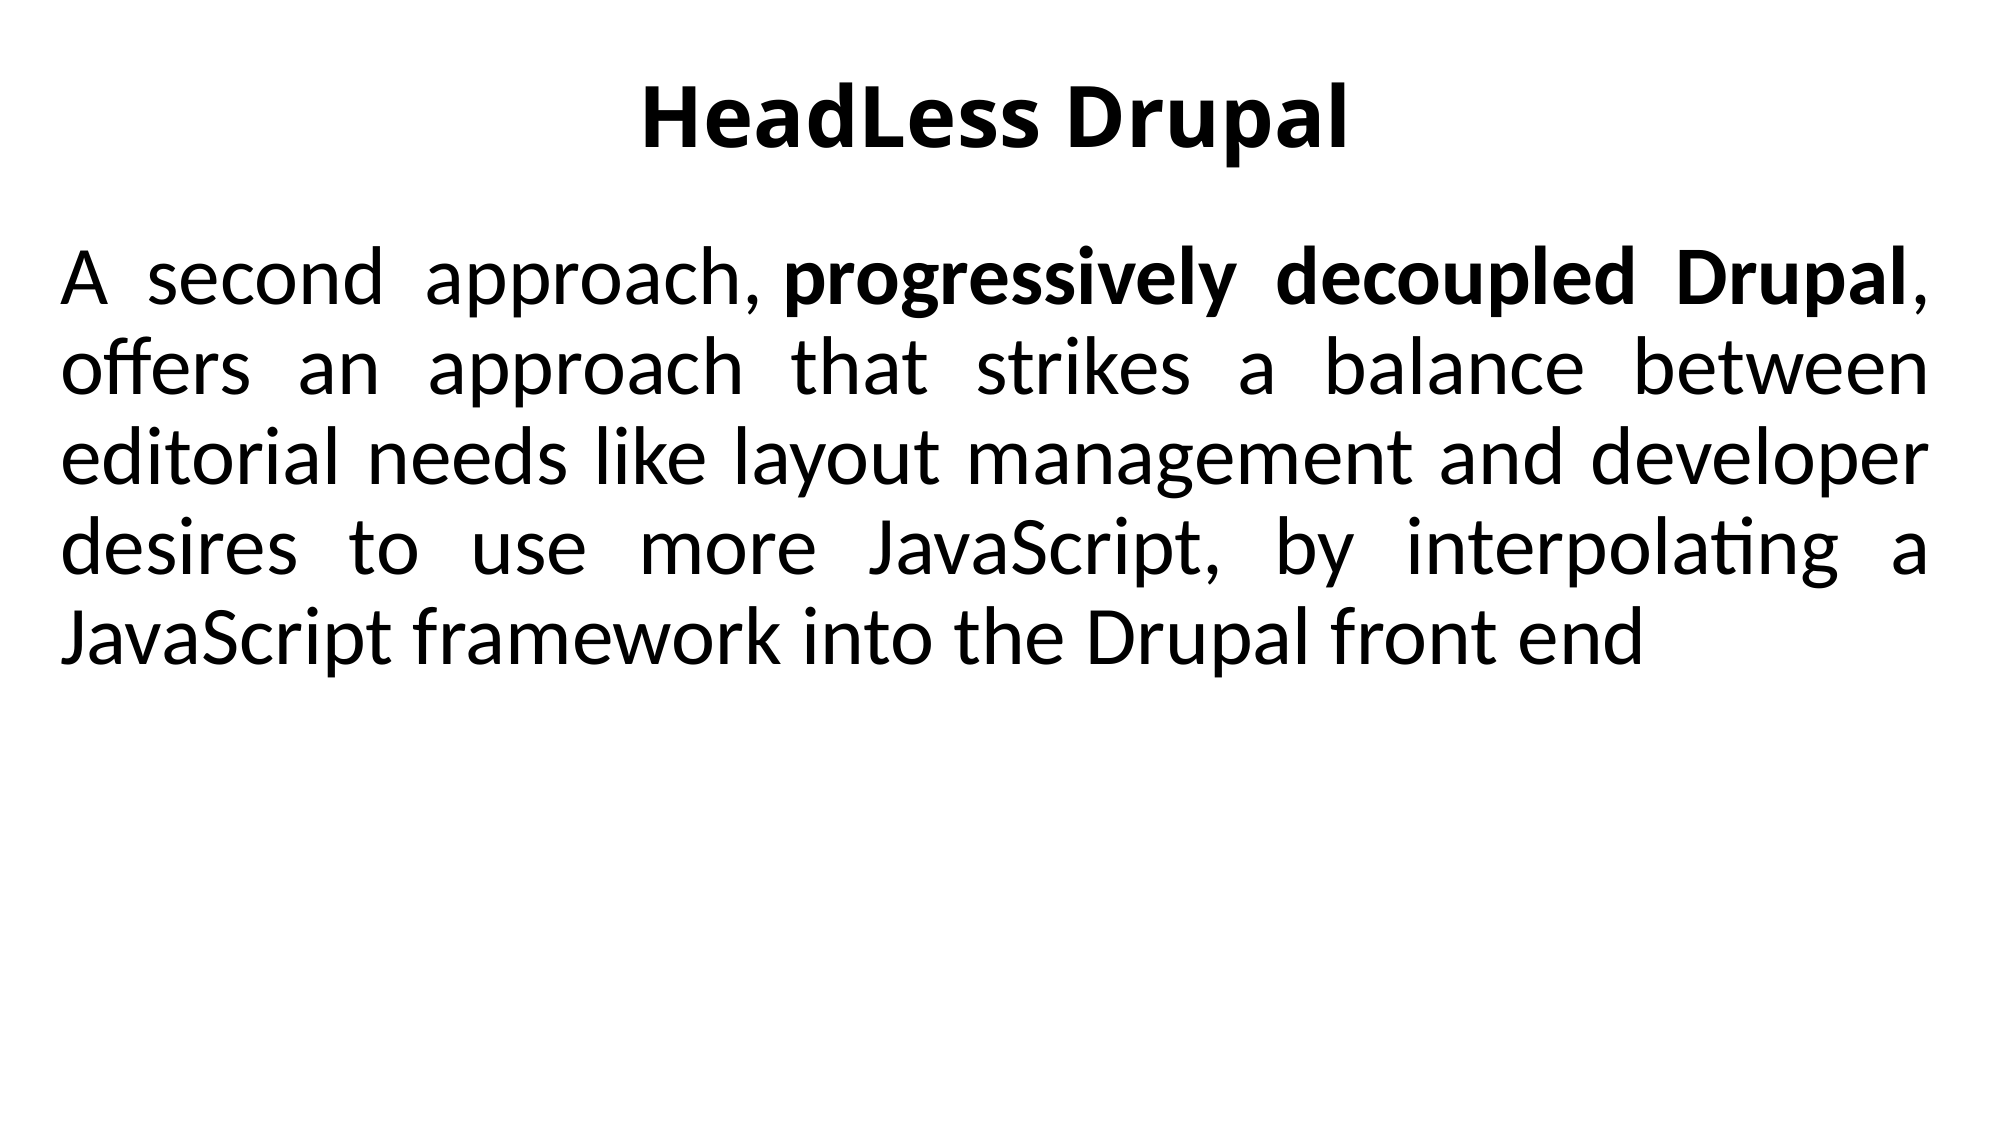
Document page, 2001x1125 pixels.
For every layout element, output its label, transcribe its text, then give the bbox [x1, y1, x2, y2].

title HeadLess Drupal [45, 66, 1946, 174]
subtitle A second approach, progressively decoupled Drupal, offers an approach that strikes a balance between editorial needs like layout management and developer desires to use more JavaScript, by interpolating a JavaScript framework into the Drupal front end [45, 224, 1946, 1072]
